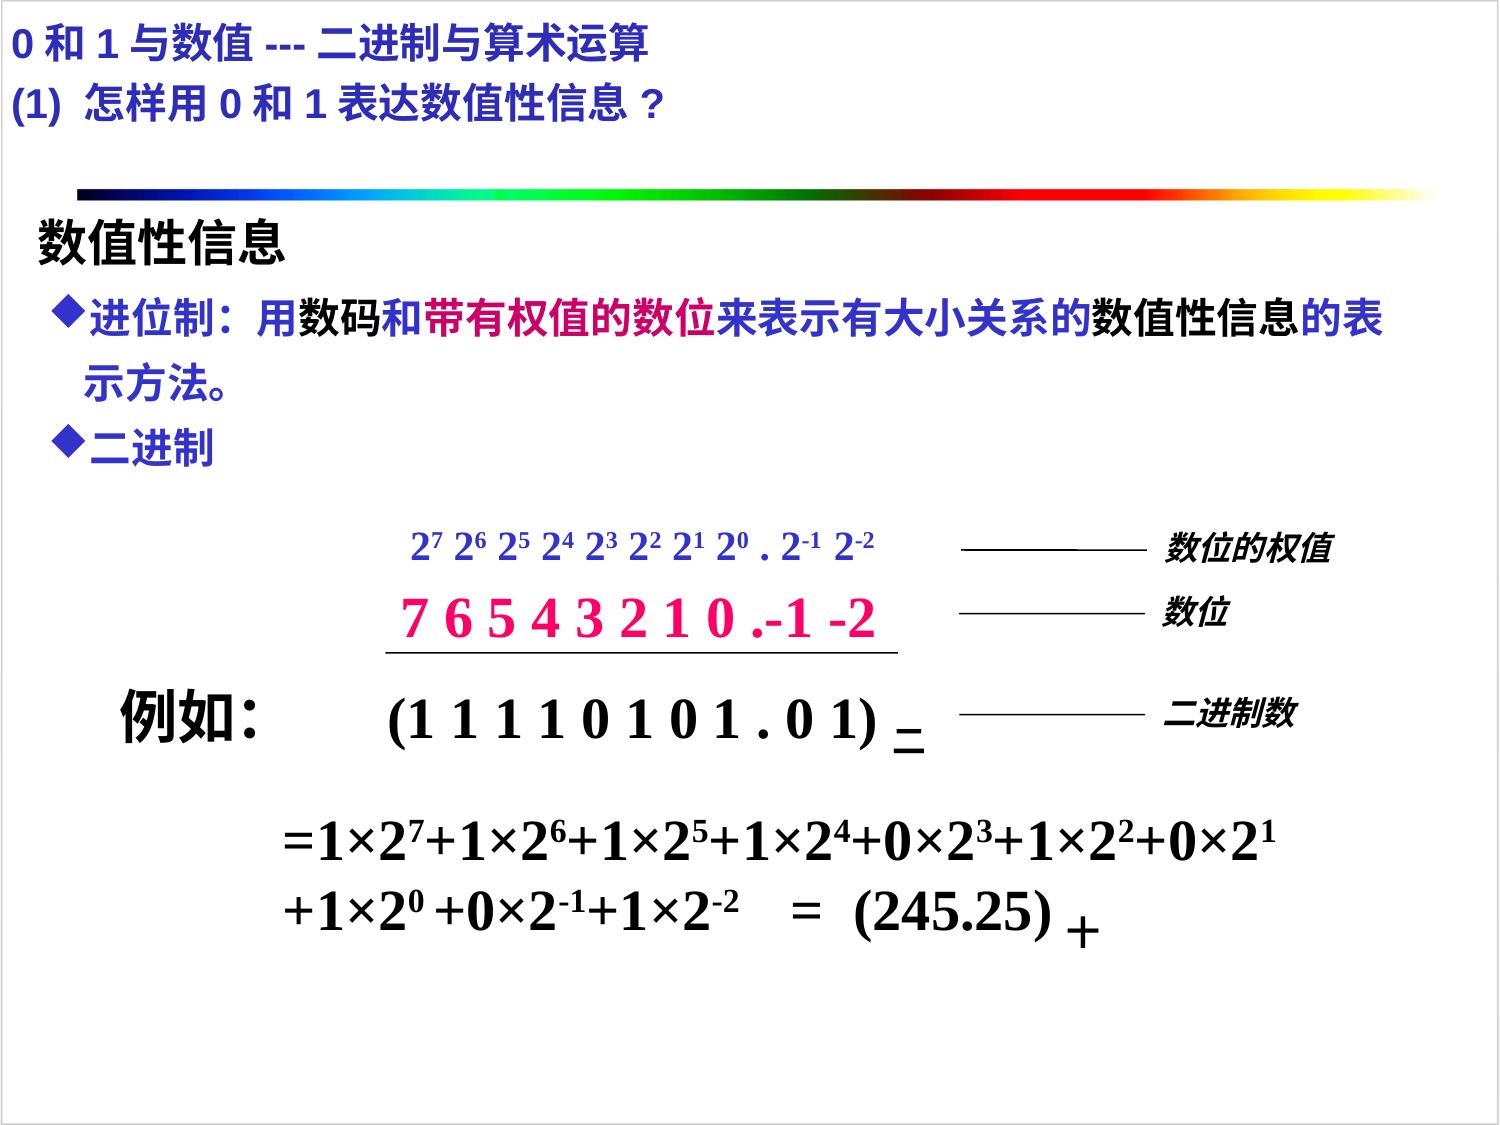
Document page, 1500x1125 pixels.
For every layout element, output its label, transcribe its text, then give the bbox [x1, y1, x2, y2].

text_box 例如： (1 1 1 1 0 1 0 1 . 0 1)二 [104, 672, 949, 768]
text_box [385, 571, 899, 657]
picture [0, 0, 1500, 1125]
text_box 数位 [1146, 583, 1244, 639]
text_box 数位的权值 [1149, 519, 1346, 575]
text_box 进位制：用数码和带有权值的数位来表示有大小关系的数值性信息的表示方法。 二进制 [33, 268, 1406, 479]
text_box 数值性信息 [22, 186, 303, 279]
text_box =1×27+1×26+1×25+1×24+0×23+1×22+0×21 +1×20 +0×2-1+1×2-2 = (245.25)十 [268, 794, 1292, 960]
text_box 二进制数 [1147, 684, 1311, 740]
text_box 0和1与数值---二进制与算术运算 (1) 怎样用0和1表达数值性信息? [0, 0, 680, 135]
text_box 27 26 25 24 23 22 21 20 . 2-1 2-2 [395, 511, 891, 569]
